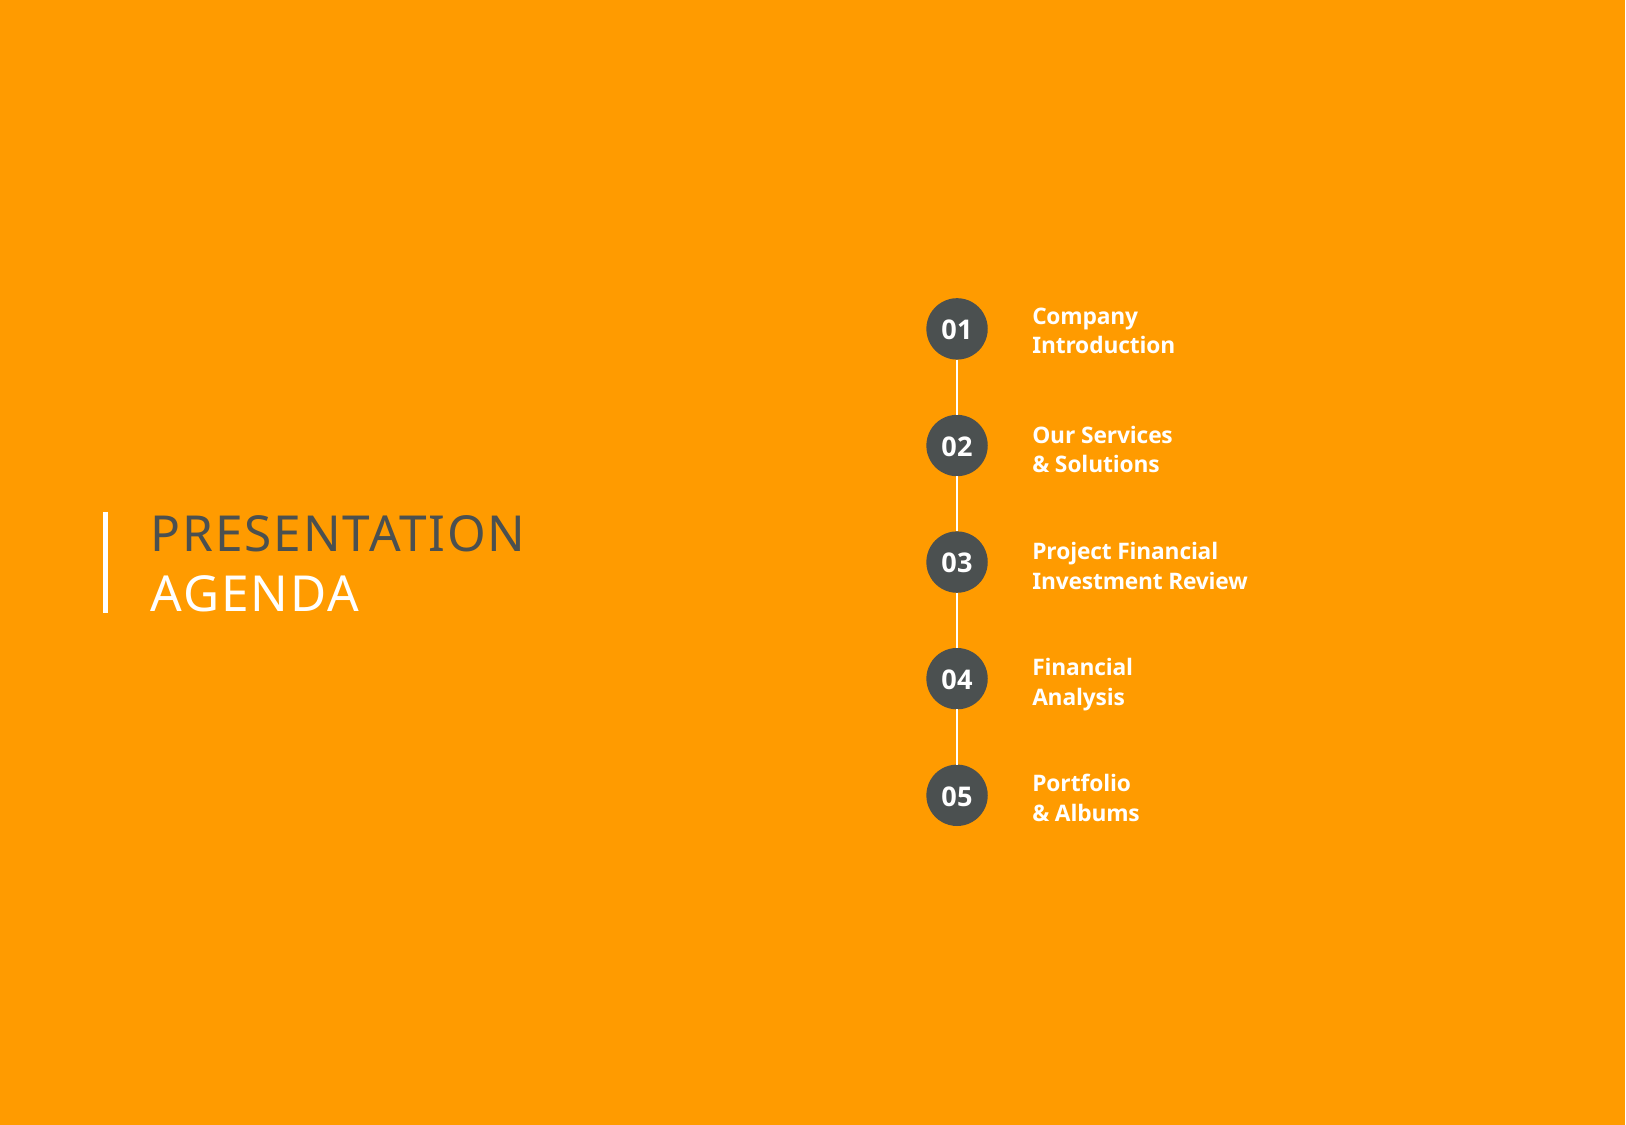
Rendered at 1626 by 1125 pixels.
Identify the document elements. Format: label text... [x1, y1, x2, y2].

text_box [926, 298, 1325, 827]
text_box Presentation Agenda [150, 502, 794, 622]
